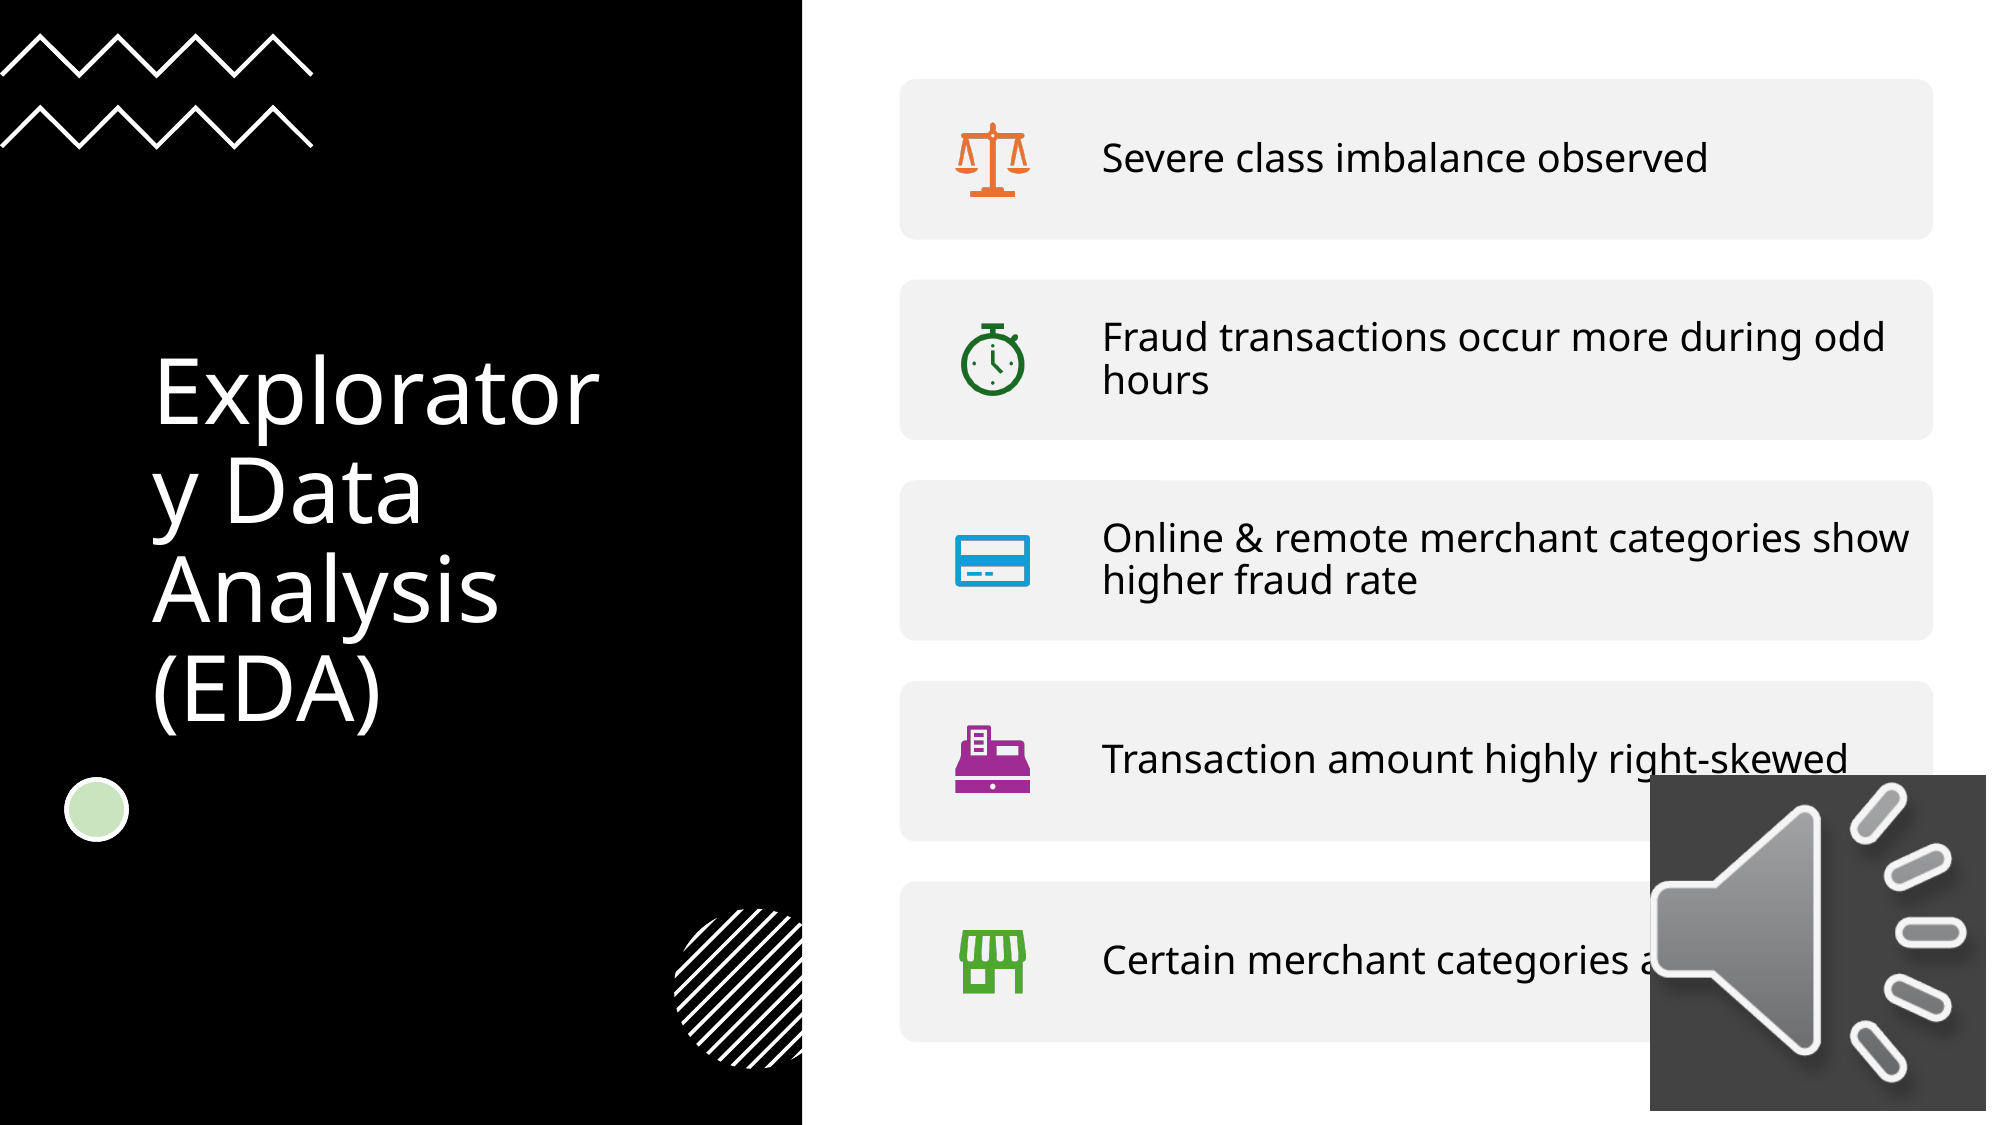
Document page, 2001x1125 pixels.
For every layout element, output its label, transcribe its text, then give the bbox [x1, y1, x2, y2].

title Exploratory Data Analysis (EDA) [137, 196, 663, 892]
text_box [0, 0, 804, 1125]
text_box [673, 908, 835, 1070]
picture [1648, 773, 1987, 1112]
text_box [804, 0, 2000, 1125]
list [899, 77, 1934, 1044]
text_box [65, 777, 129, 841]
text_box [0, 32, 314, 151]
